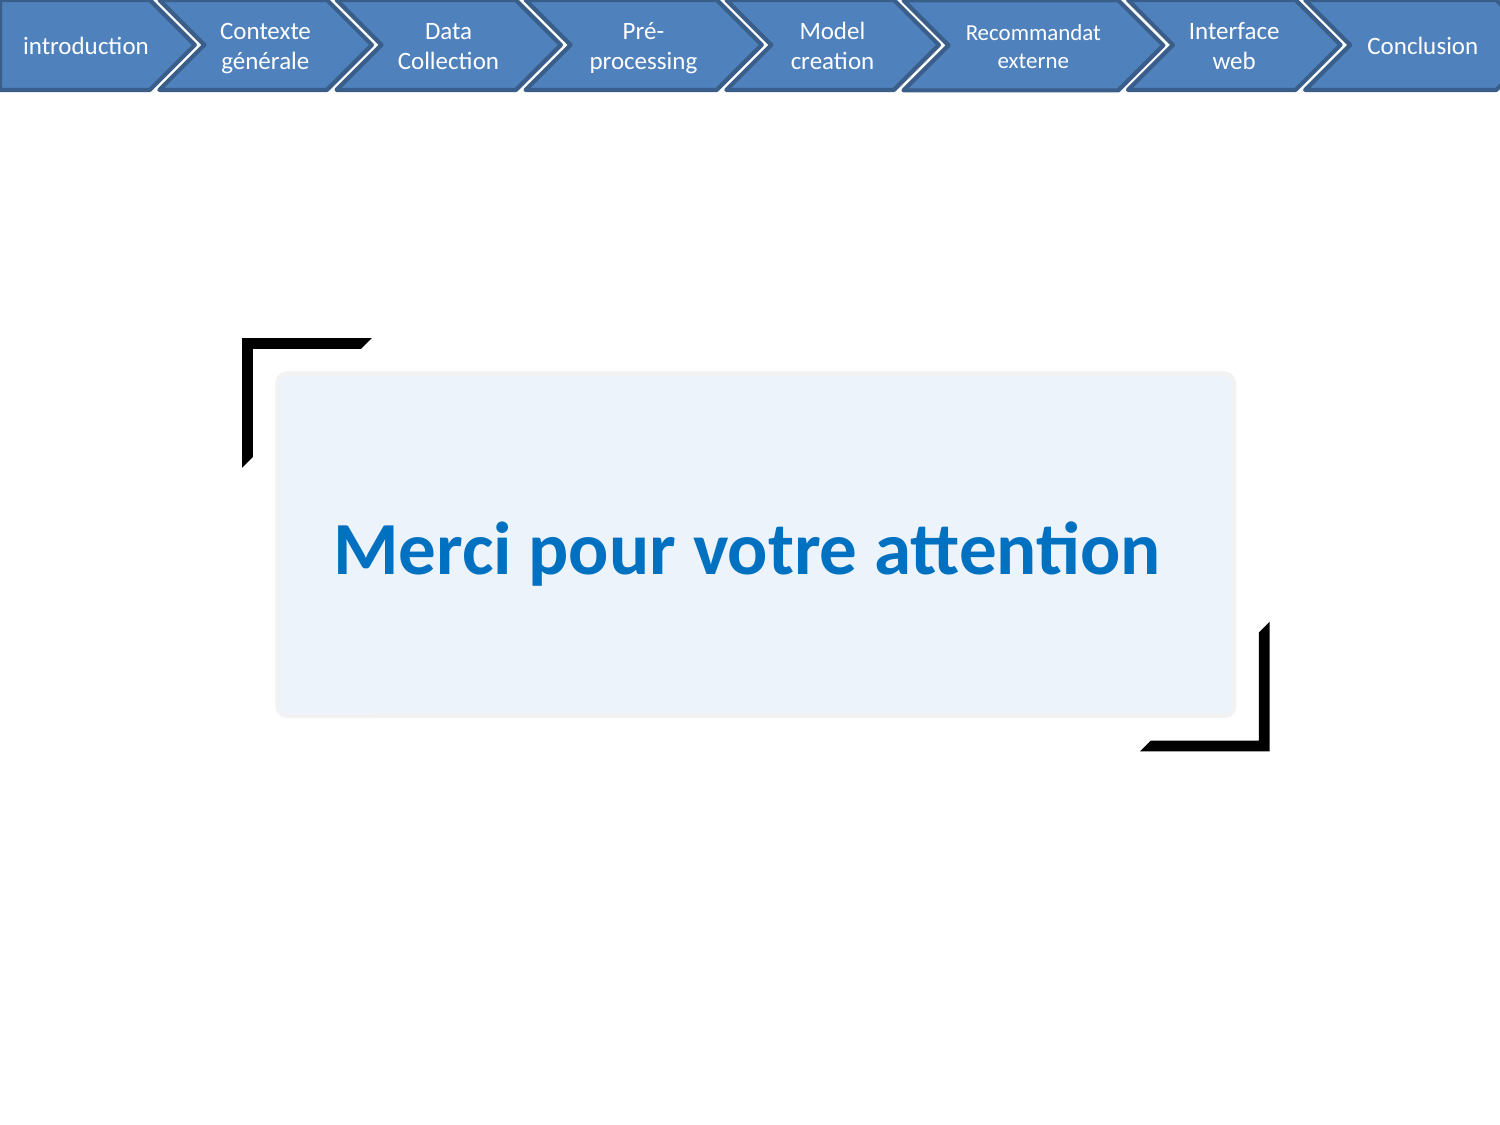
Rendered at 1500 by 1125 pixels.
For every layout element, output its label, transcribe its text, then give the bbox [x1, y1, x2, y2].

text_box Interface web [1127, 0, 1341, 90]
text_box introduction [0, 0, 195, 90]
text_box Pré-processing [525, 0, 762, 90]
text_box Recommandat externe [903, 0, 1164, 91]
text_box Conclusion [1305, 0, 1500, 90]
text_box Merci pour votre attention [277, 373, 1235, 717]
text_box Model creation [726, 0, 939, 90]
text_box Contexte générale [159, 0, 372, 90]
text_box [242, 338, 372, 468]
text_box Data Collection [336, 0, 561, 90]
text_box [1139, 621, 1270, 752]
